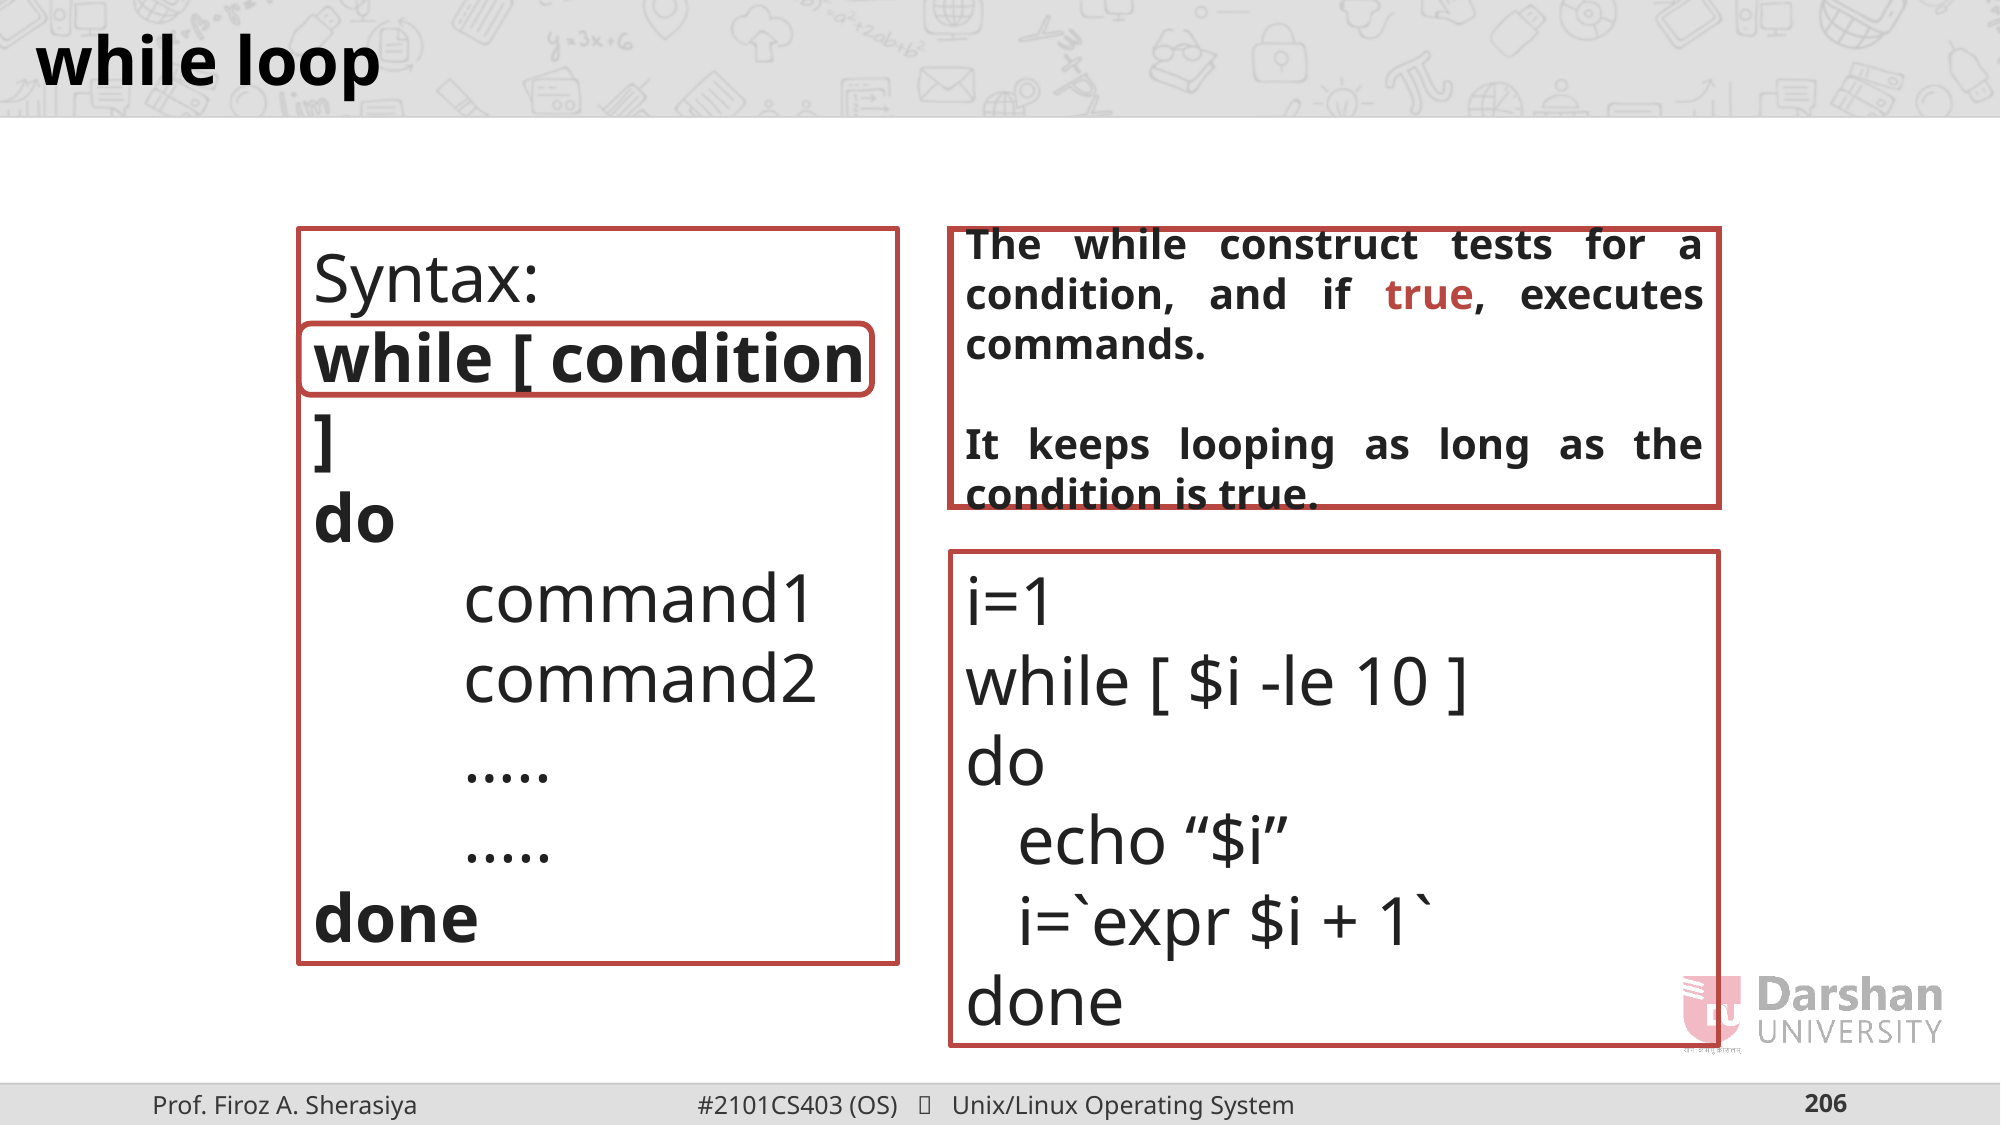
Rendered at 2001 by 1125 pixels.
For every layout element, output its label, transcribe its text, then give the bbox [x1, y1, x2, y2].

text_box Syntax: while [ condition ] do command1 command2 ….. ..... done [298, 228, 898, 964]
text_box The while construct tests for a condition, and if true, executes commands. It keeps looping as long as the condition is true. [950, 228, 1720, 508]
text_box [297, 322, 874, 396]
title while loop [0, 0, 2000, 117]
text_box i=1 while [ $i -le 10 ] do echo “$i” i=`expr $i + 1` done [950, 551, 1719, 1046]
table_cell Ignores case [1662, 951, 1963, 1079]
